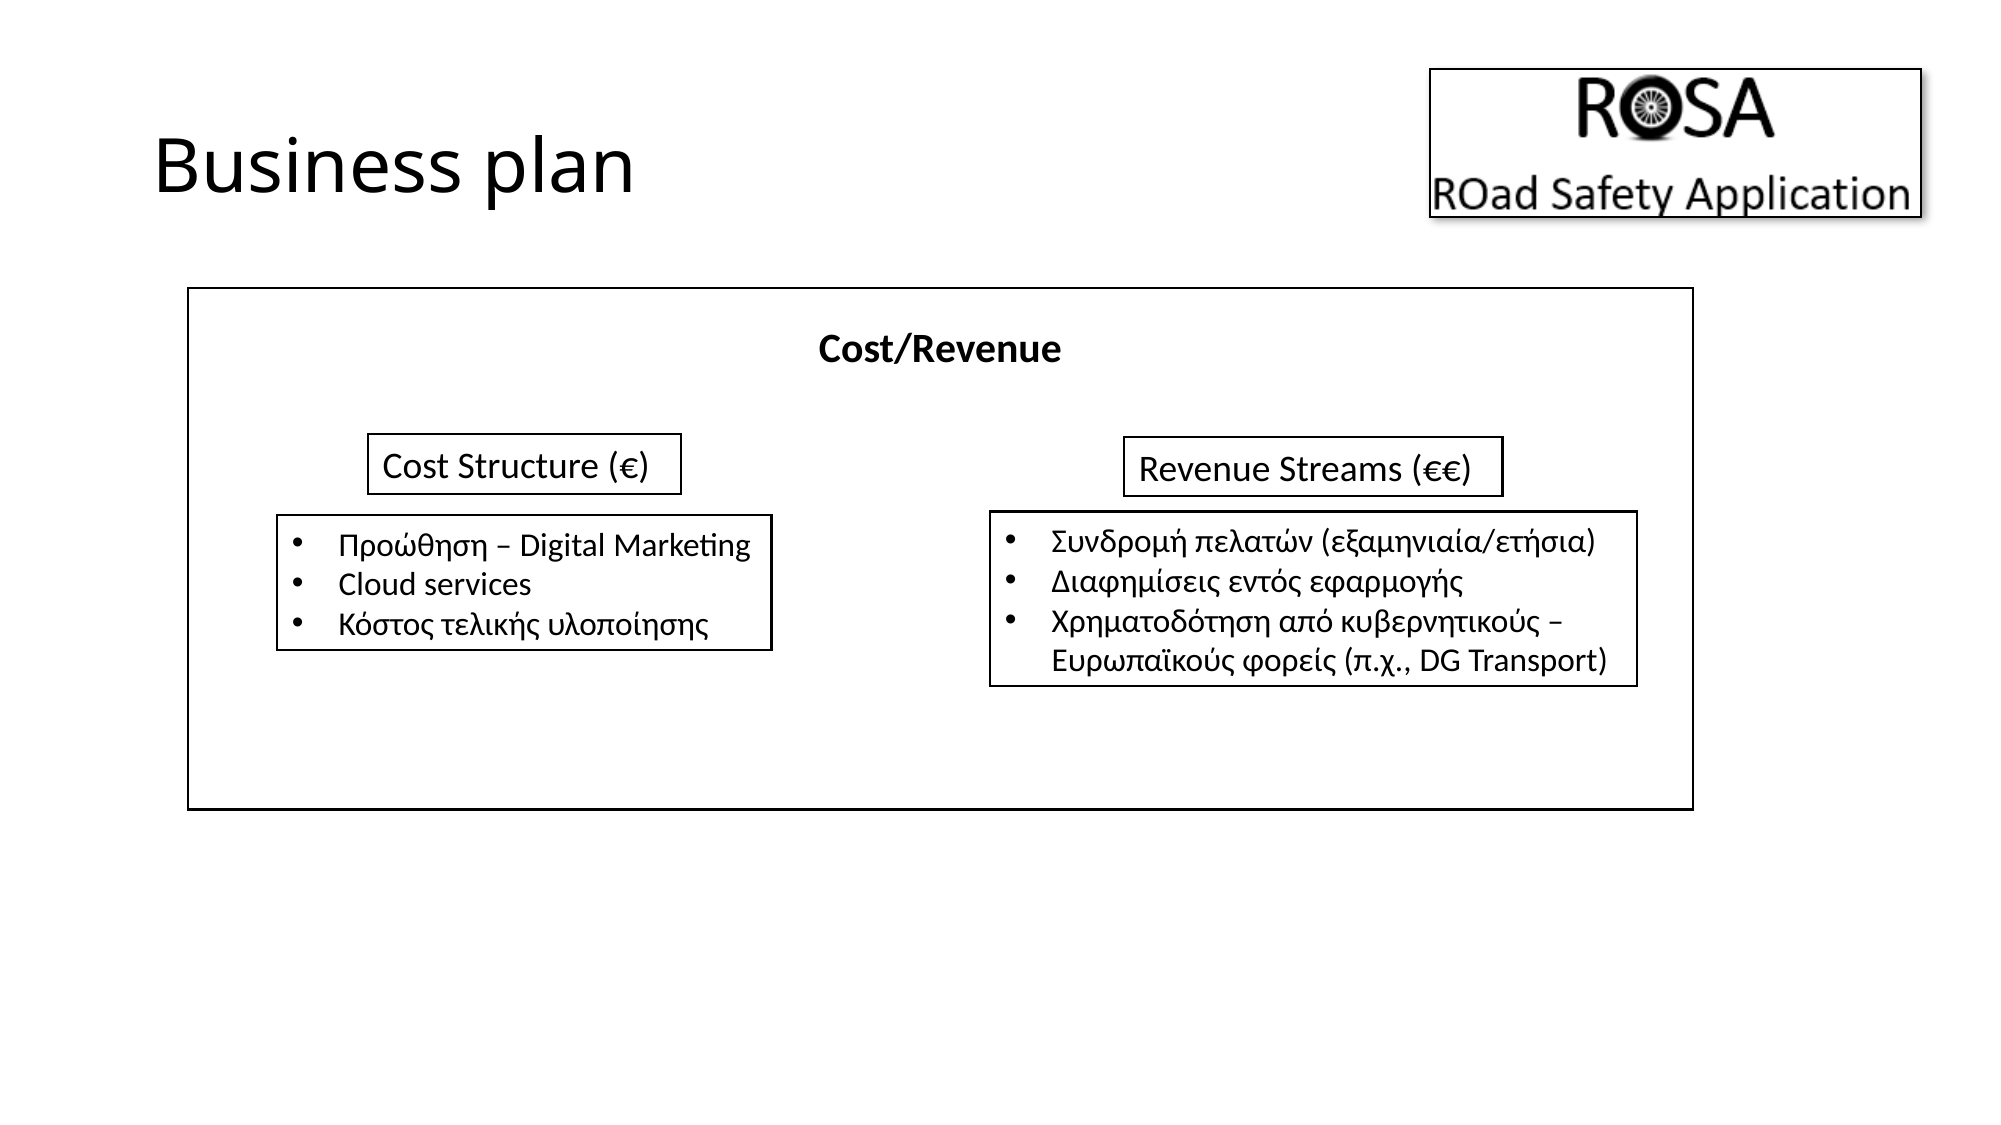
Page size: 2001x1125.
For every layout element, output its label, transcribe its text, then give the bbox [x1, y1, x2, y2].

title Business plan [137, 59, 1863, 278]
text_box [187, 287, 1694, 811]
picture [1430, 70, 1920, 216]
text_box Cost/Revenue [645, 313, 1236, 379]
